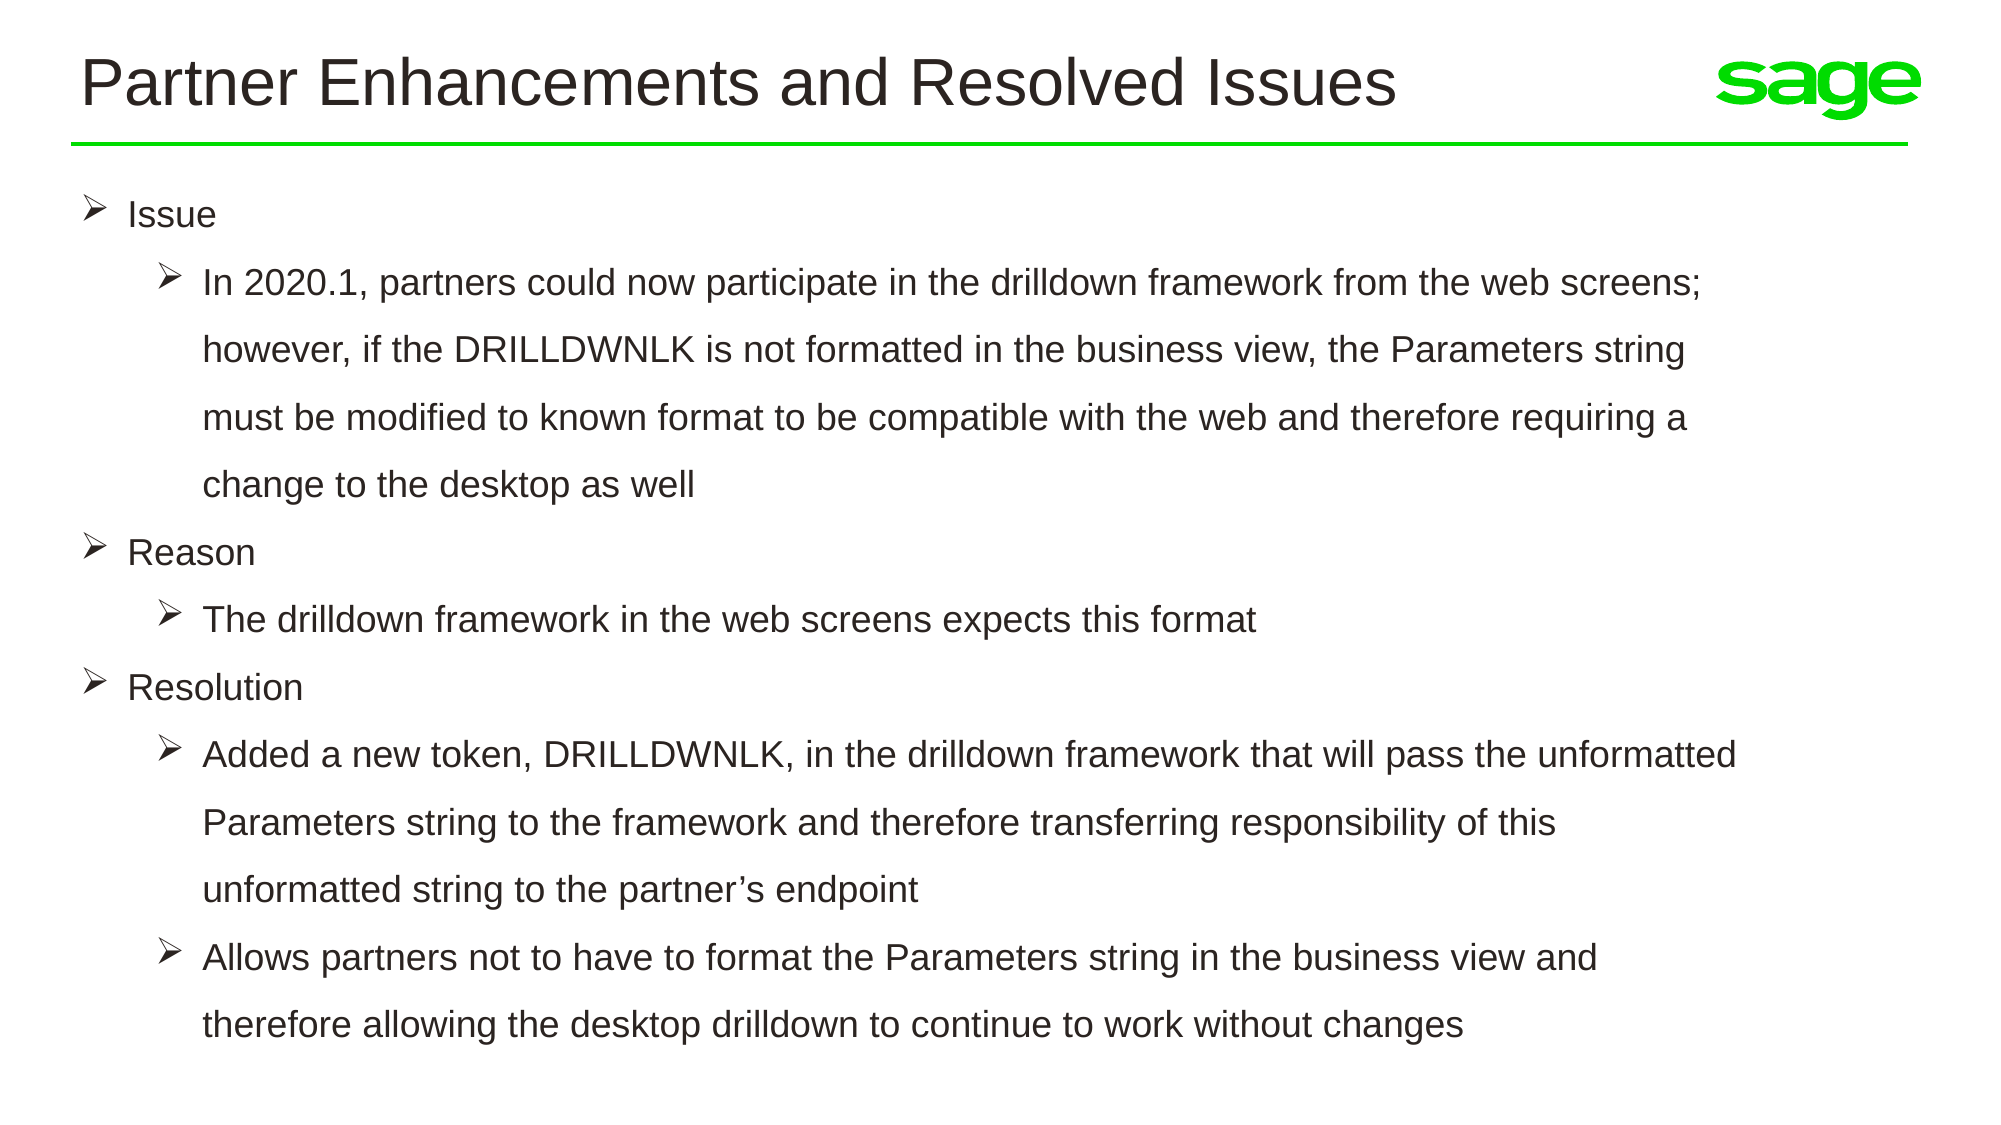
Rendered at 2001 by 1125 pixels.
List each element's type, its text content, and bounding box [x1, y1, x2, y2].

text_box Partner Enhancements and Resolved Issues [65, 31, 1614, 126]
text_box Issue In 2020.1, partners could now participate in the drilldown framework from the web screens; however, if the DRILLDWNLK is not formatted in the business view, the Parameters string must be modified to known format to be compatible with the web and therefore requiring a change to the desktop as well Reason The drilldown framework in the web screens expects this format Resolution Added a new token, DRILLDWNLK, in the drilldown framework that will pass the unformatted Parameters string to the framework and therefore transferring responsibility of this unformatted string to the partner’s endpoint Allows partners not to have to format the Parameters string in the business view and therefore allowing the desktop drilldown to continue to work without changes [65, 160, 1773, 1125]
